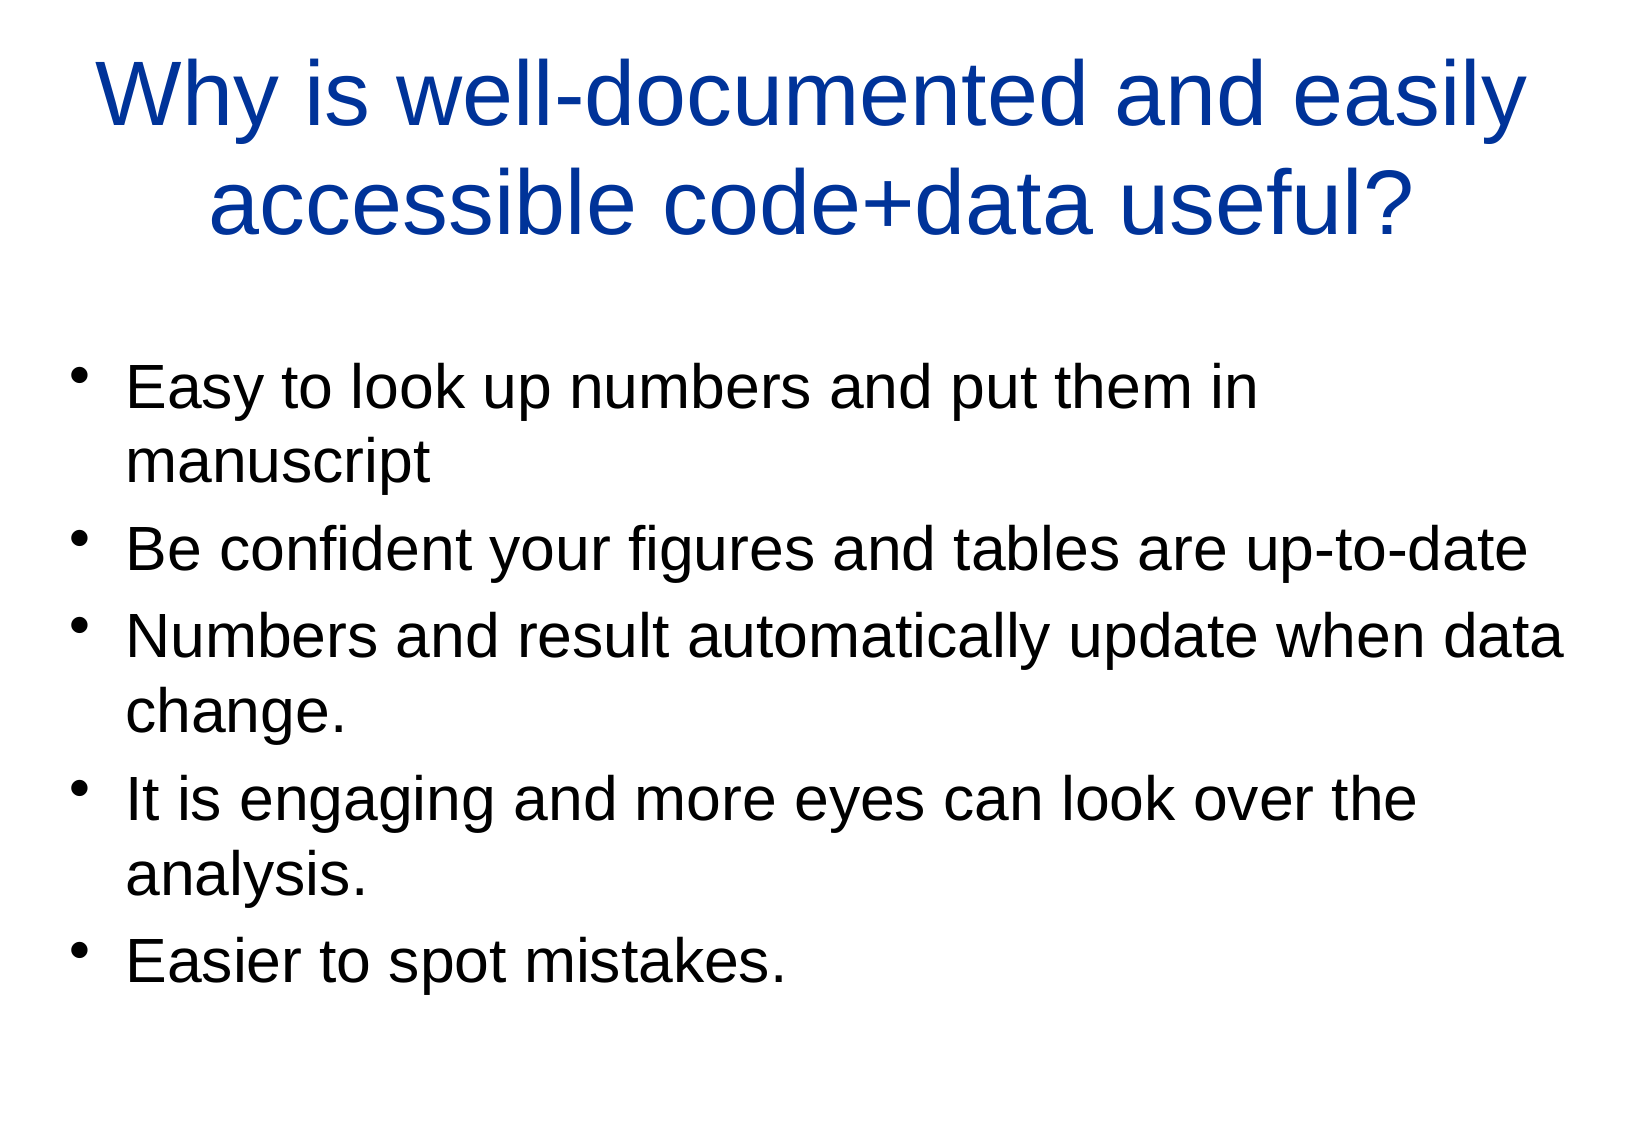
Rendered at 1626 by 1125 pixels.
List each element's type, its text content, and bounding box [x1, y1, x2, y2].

list Easy to look up numbers and put them in manuscript Be confident your figures and tables are up-to-date Numbers and result automatically update when data change. It is engaging and more eyes can look over the analysis. Easier to spot mistakes. [54, 338, 1585, 1050]
title Why is well-documented and easily accessible code+data useful? [0, 0, 1625, 291]
